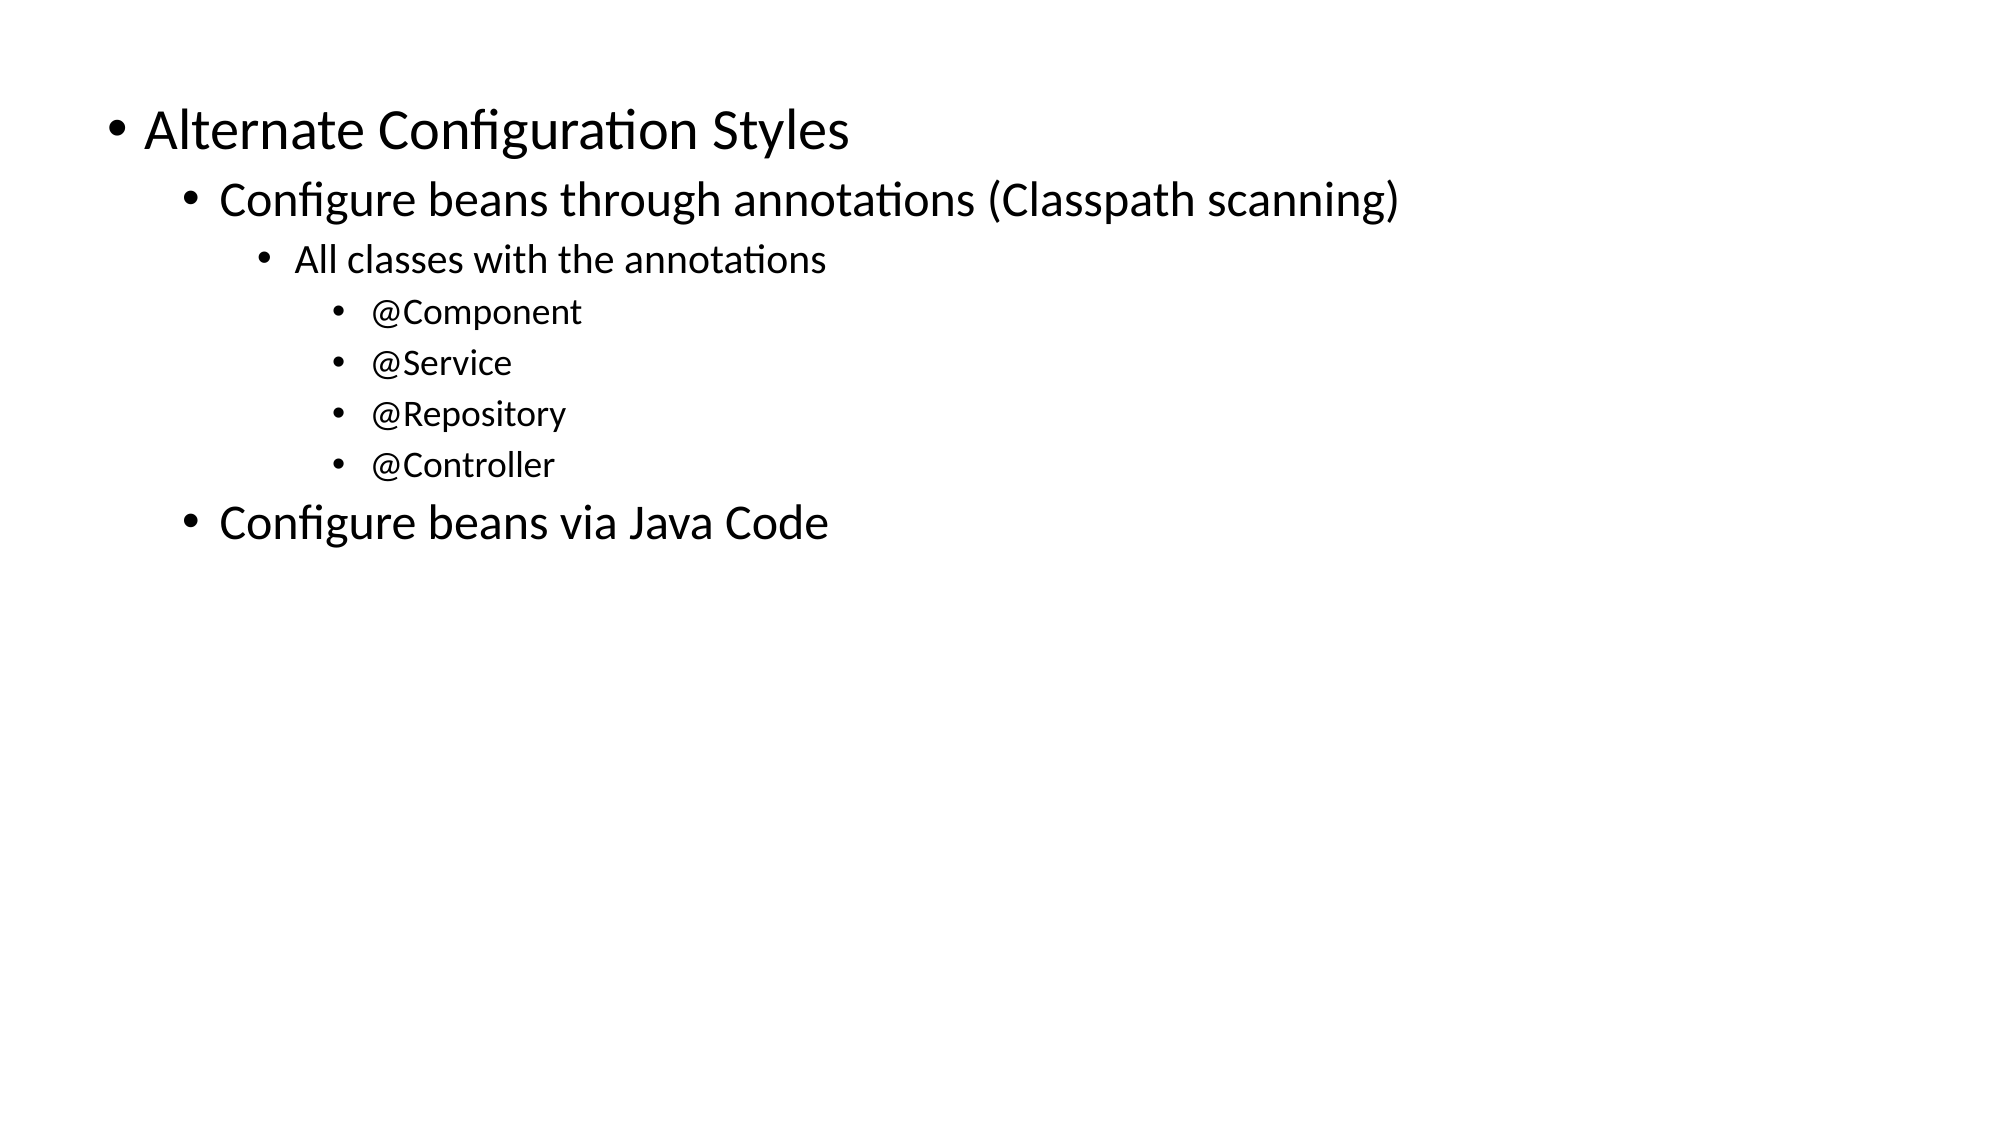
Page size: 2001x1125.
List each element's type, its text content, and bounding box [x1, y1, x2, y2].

list Alternate Configuration Styles Configure beans through annotations (Classpath scanning) All classes with the annotations @Component @Service @Repository @Controller Configure beans via Java Code [92, 92, 1932, 1058]
